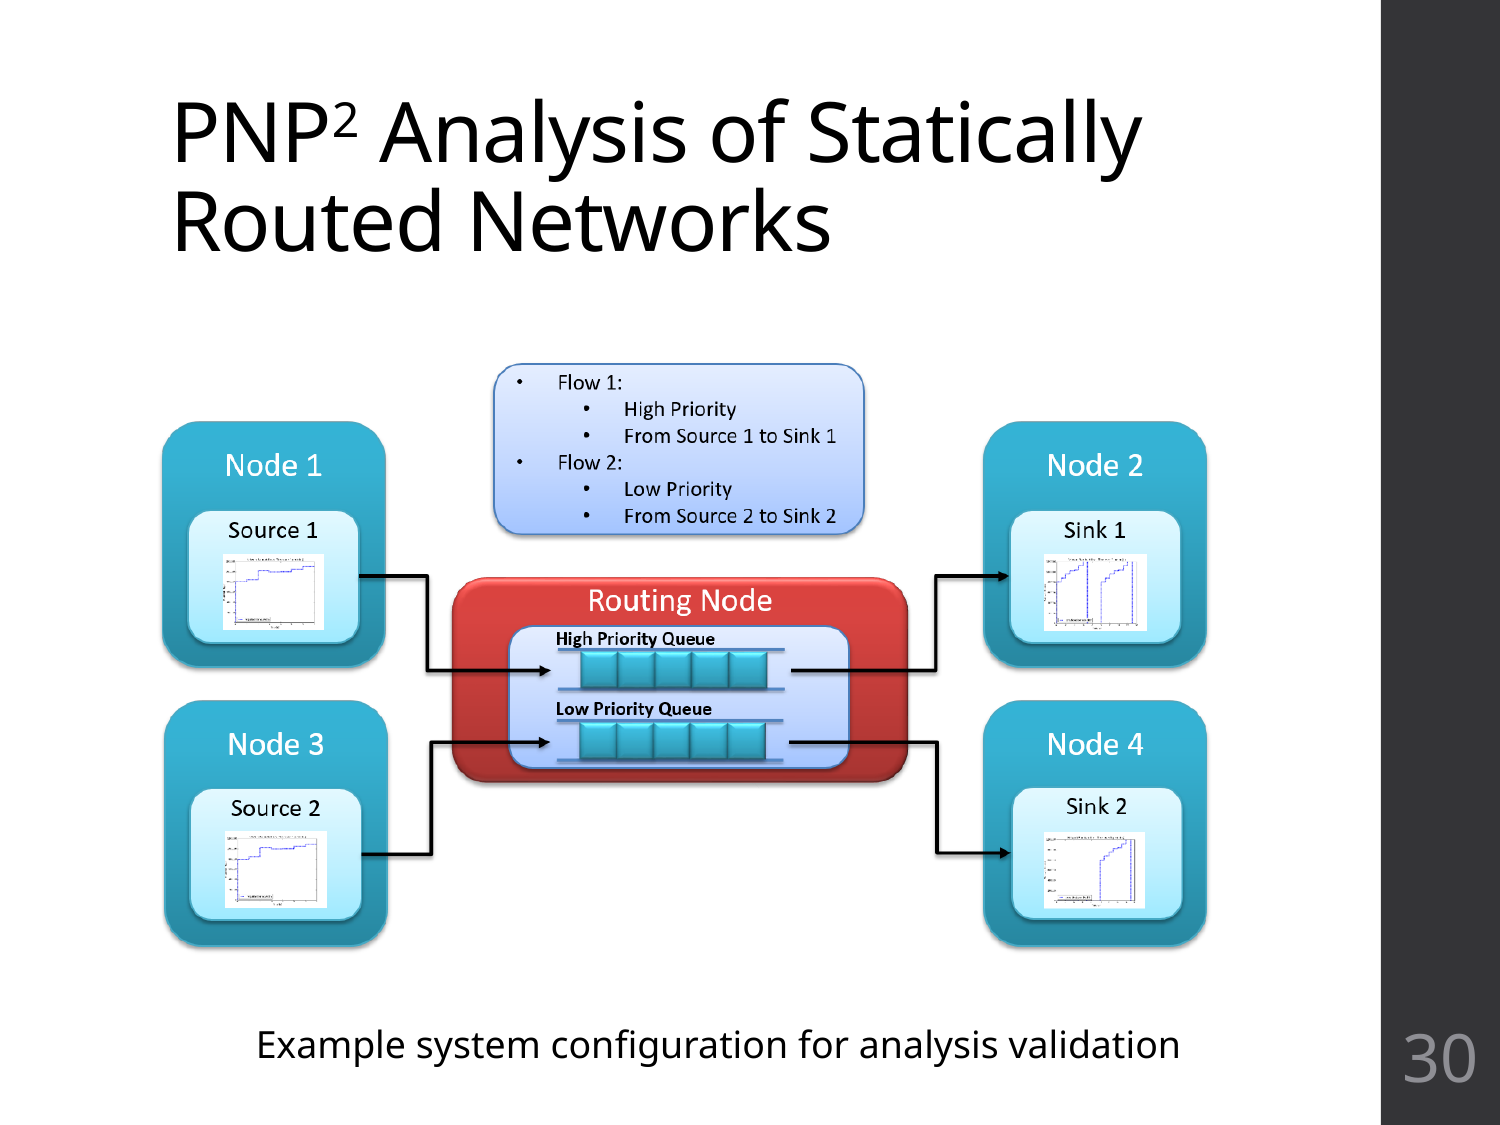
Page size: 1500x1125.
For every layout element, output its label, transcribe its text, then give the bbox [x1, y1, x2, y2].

text_box Example system configuration for analysis validation [241, 1013, 1197, 1074]
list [154, 357, 1213, 956]
slide_number 30 [1384, 1012, 1498, 1110]
title PNP2 Analysis of Statically Routed Networks [155, 60, 1348, 278]
